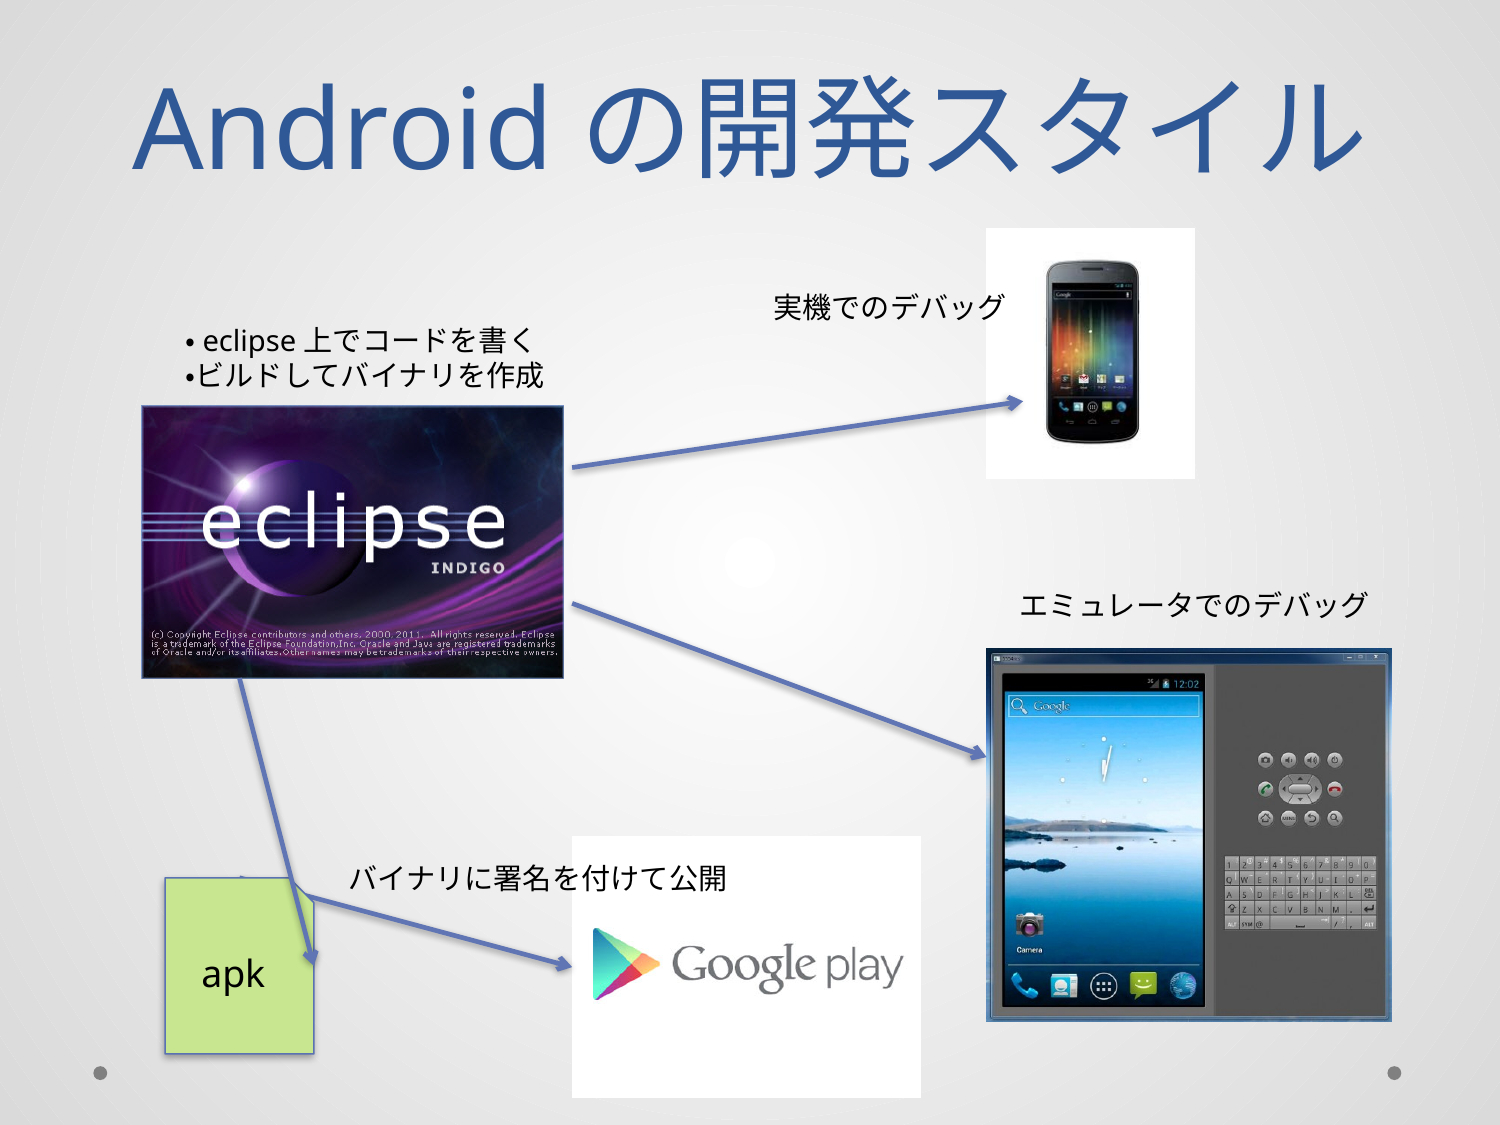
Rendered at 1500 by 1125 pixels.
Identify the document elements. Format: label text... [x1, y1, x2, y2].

text_box エミュレータでのデバッグ [1004, 580, 1386, 630]
picture [986, 647, 1392, 1022]
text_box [571, 603, 987, 758]
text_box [571, 400, 1024, 468]
title Androidの開発スタイル [75, 0, 1425, 263]
text_box ・eclipse上でコードを書く ・ビルドしてバイナリを作成 [170, 315, 561, 400]
text_box 実機でのデバッグ [758, 282, 981, 332]
text_box バイナリに署名を付けて公開 [333, 852, 566, 903]
picture [141, 404, 564, 679]
picture [571, 836, 921, 1098]
picture [986, 228, 1196, 479]
text_box apk [164, 877, 315, 1055]
